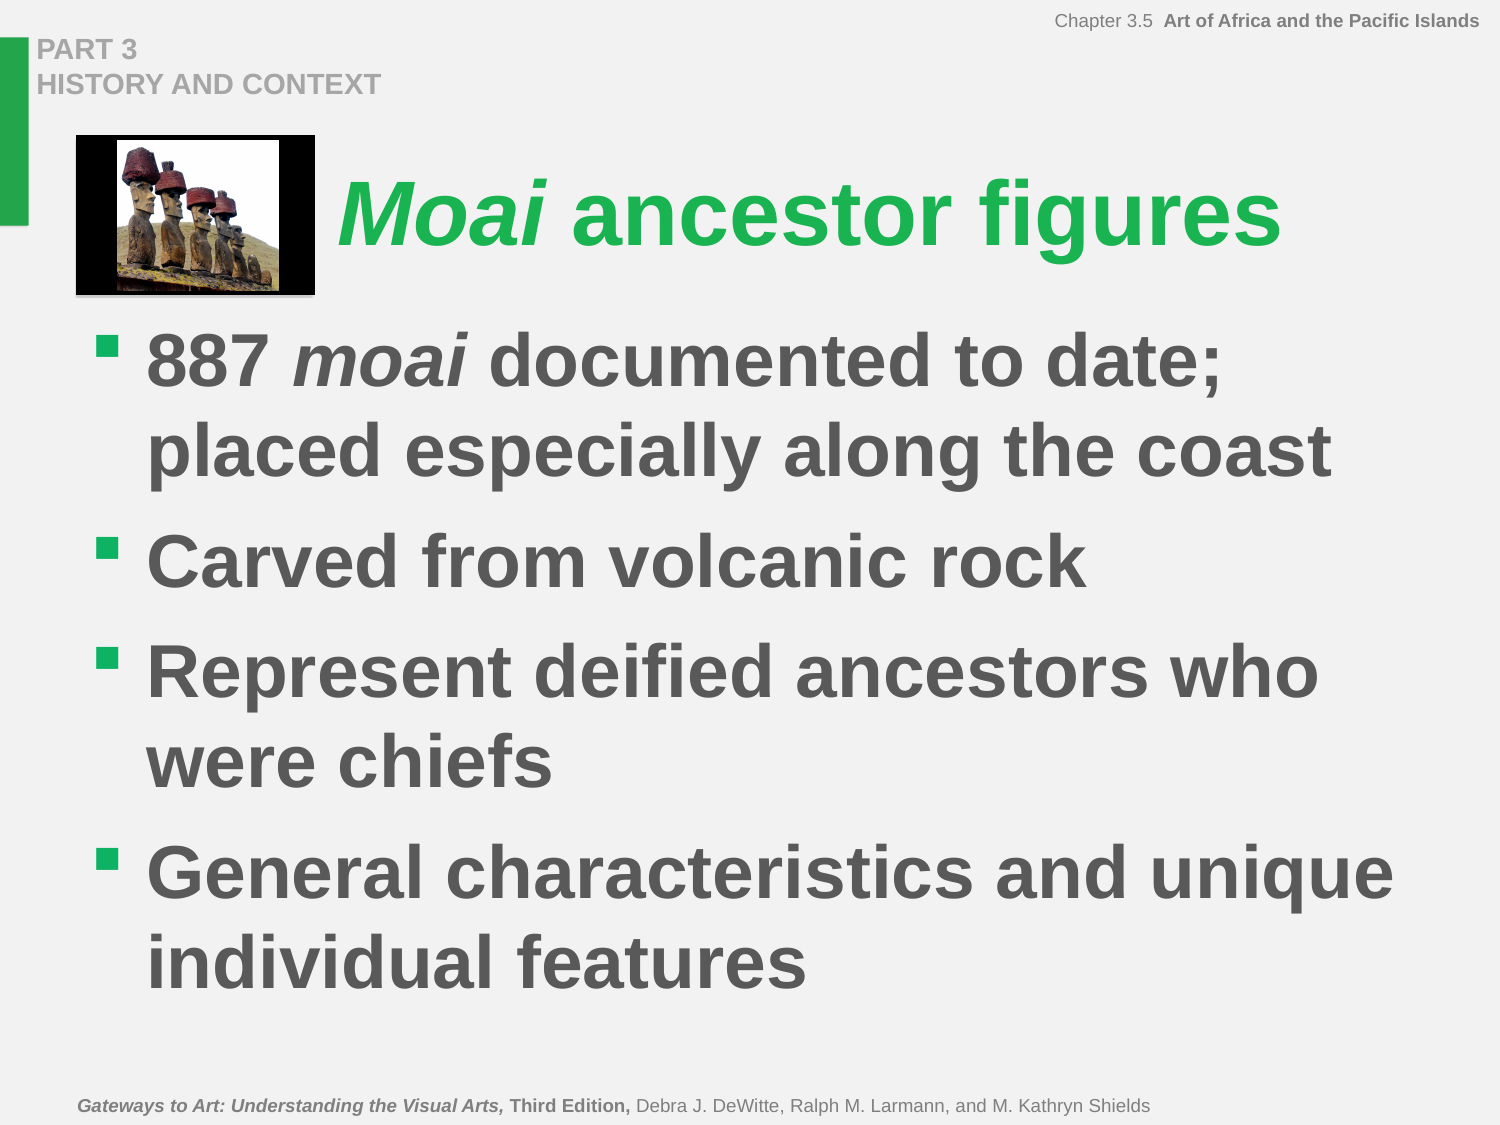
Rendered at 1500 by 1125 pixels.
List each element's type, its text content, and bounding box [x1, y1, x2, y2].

list 887 moai documented to date; placed especially along the coast Carved from volcanic rock Represent deified ancestors who were chiefs General characteristics and unique individual features [75, 303, 1425, 1064]
picture [117, 140, 279, 291]
title Moai ancestor figures [322, 133, 1425, 298]
